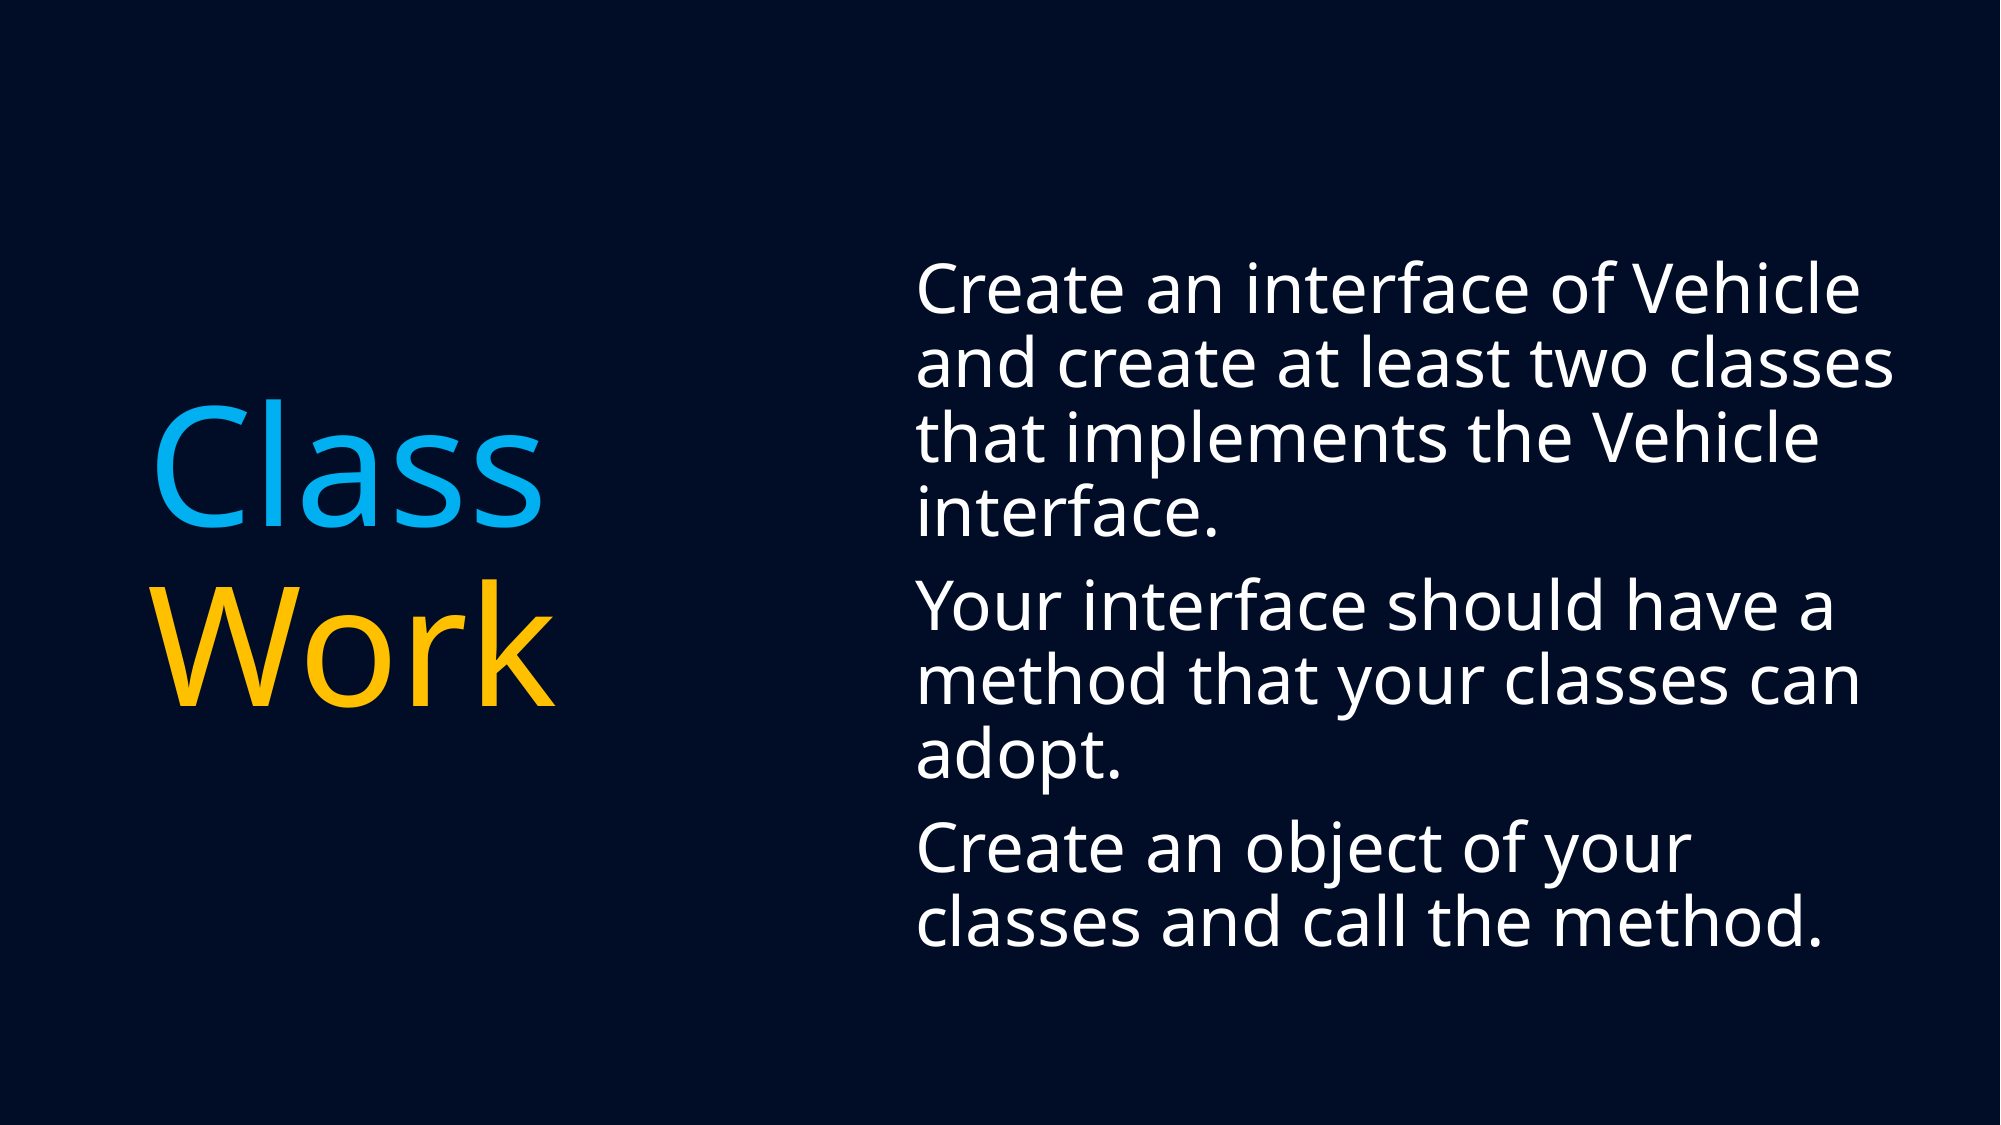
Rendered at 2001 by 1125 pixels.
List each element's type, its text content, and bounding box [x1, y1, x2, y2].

list Create an interface of Vehicle and create at least two classes that implements the Vehicle interface. Your interface should have a method that your classes can adopt. Create an object of your classes and call the method. [900, 246, 1922, 983]
title Class Work [132, 199, 835, 926]
